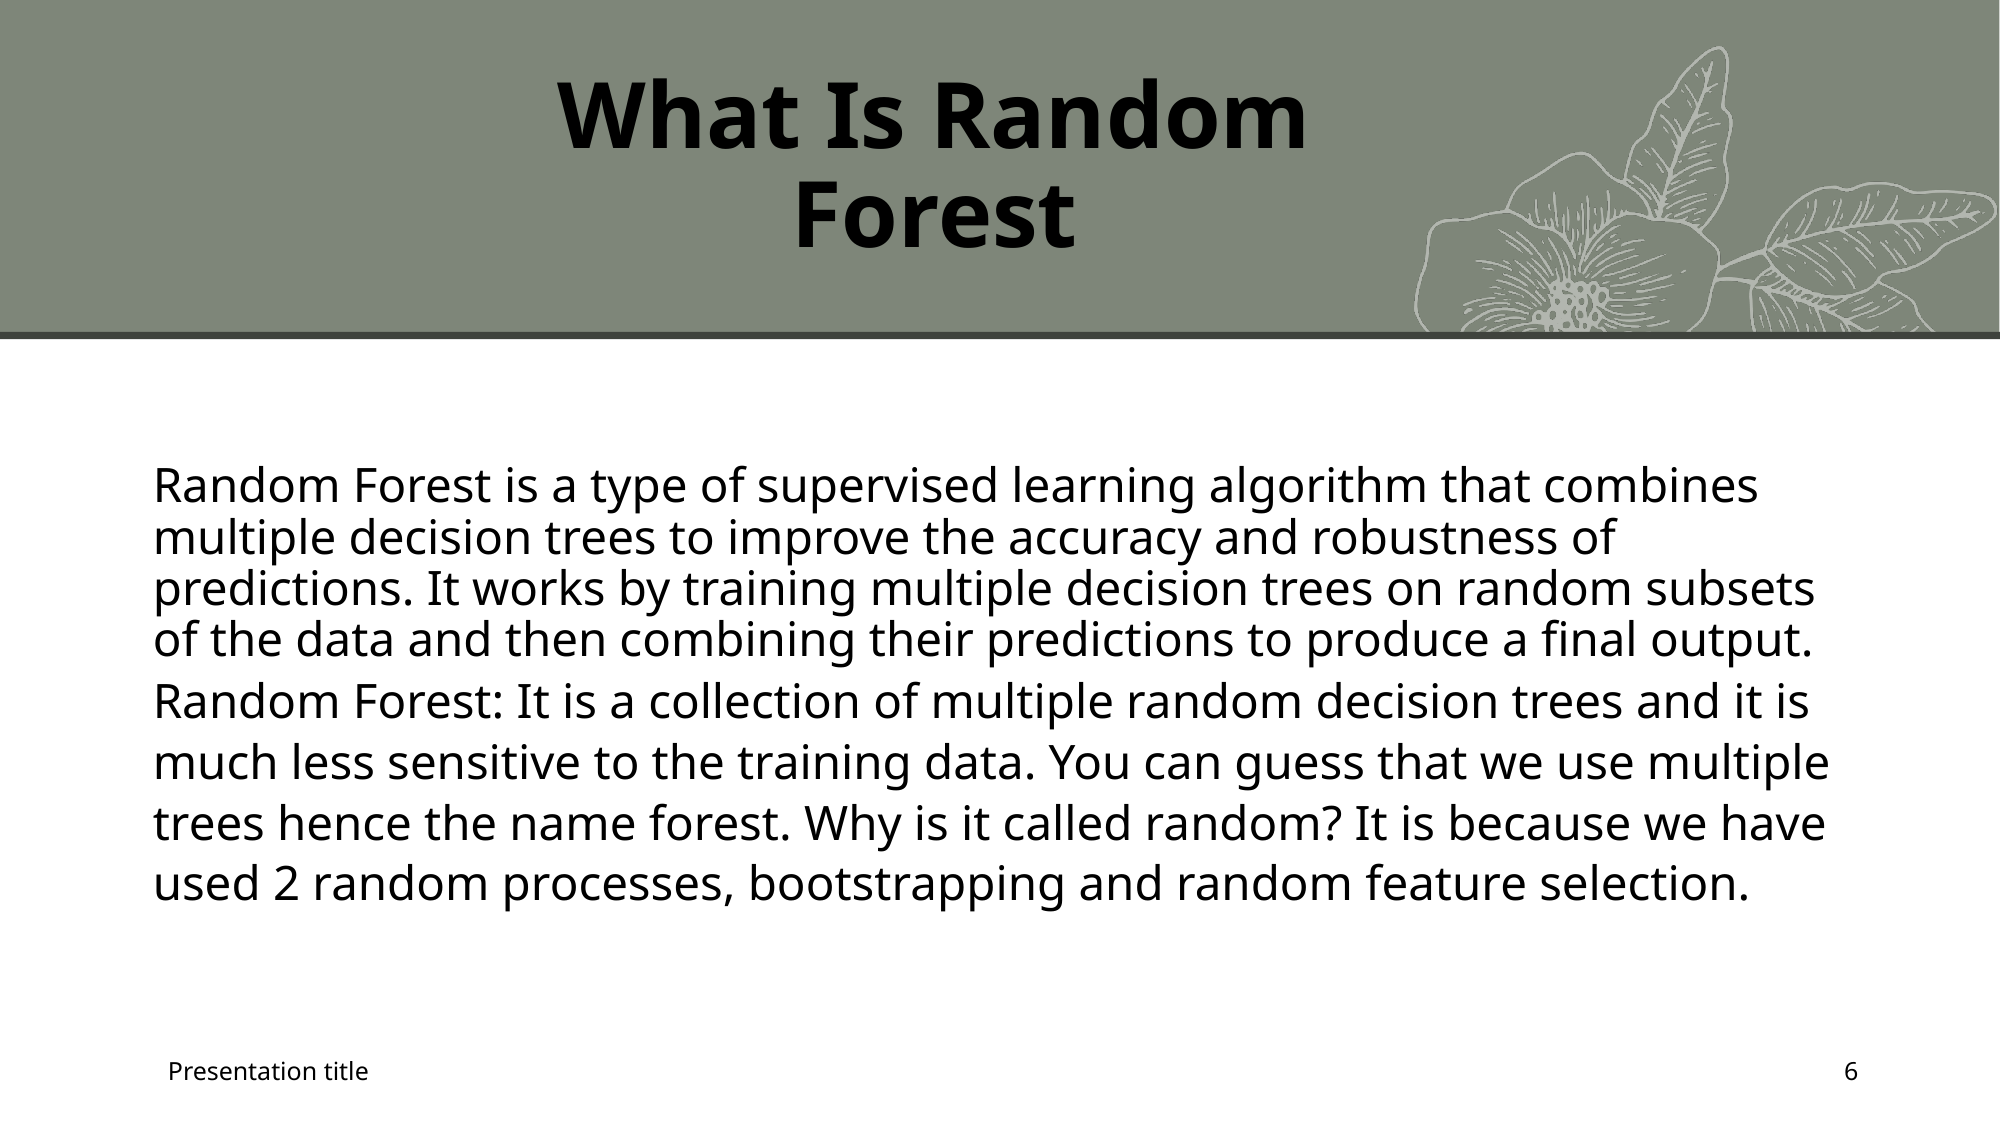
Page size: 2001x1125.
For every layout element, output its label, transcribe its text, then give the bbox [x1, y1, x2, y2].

slide_number 6 [1744, 1042, 1874, 1103]
picture [1389, 21, 2001, 336]
title What Is Random Forest [153, 37, 1716, 300]
footer Presentation title [153, 1042, 828, 1103]
list Random Forest is a type of supervised learning algorithm that combines multiple decision trees to improve the accuracy and robustness of predictions. It works by training multiple decision trees on random subsets of the data and then combining their predictions to produce a final output. Random Forest: It is a collection of multiple random decision trees and it is much less sensitive to the training data. You can guess that we use multiple trees hence the name forest. Why is it called random? It is because we have used 2 random processes, bootstrapping and random feature selection. [138, 454, 1863, 1011]
